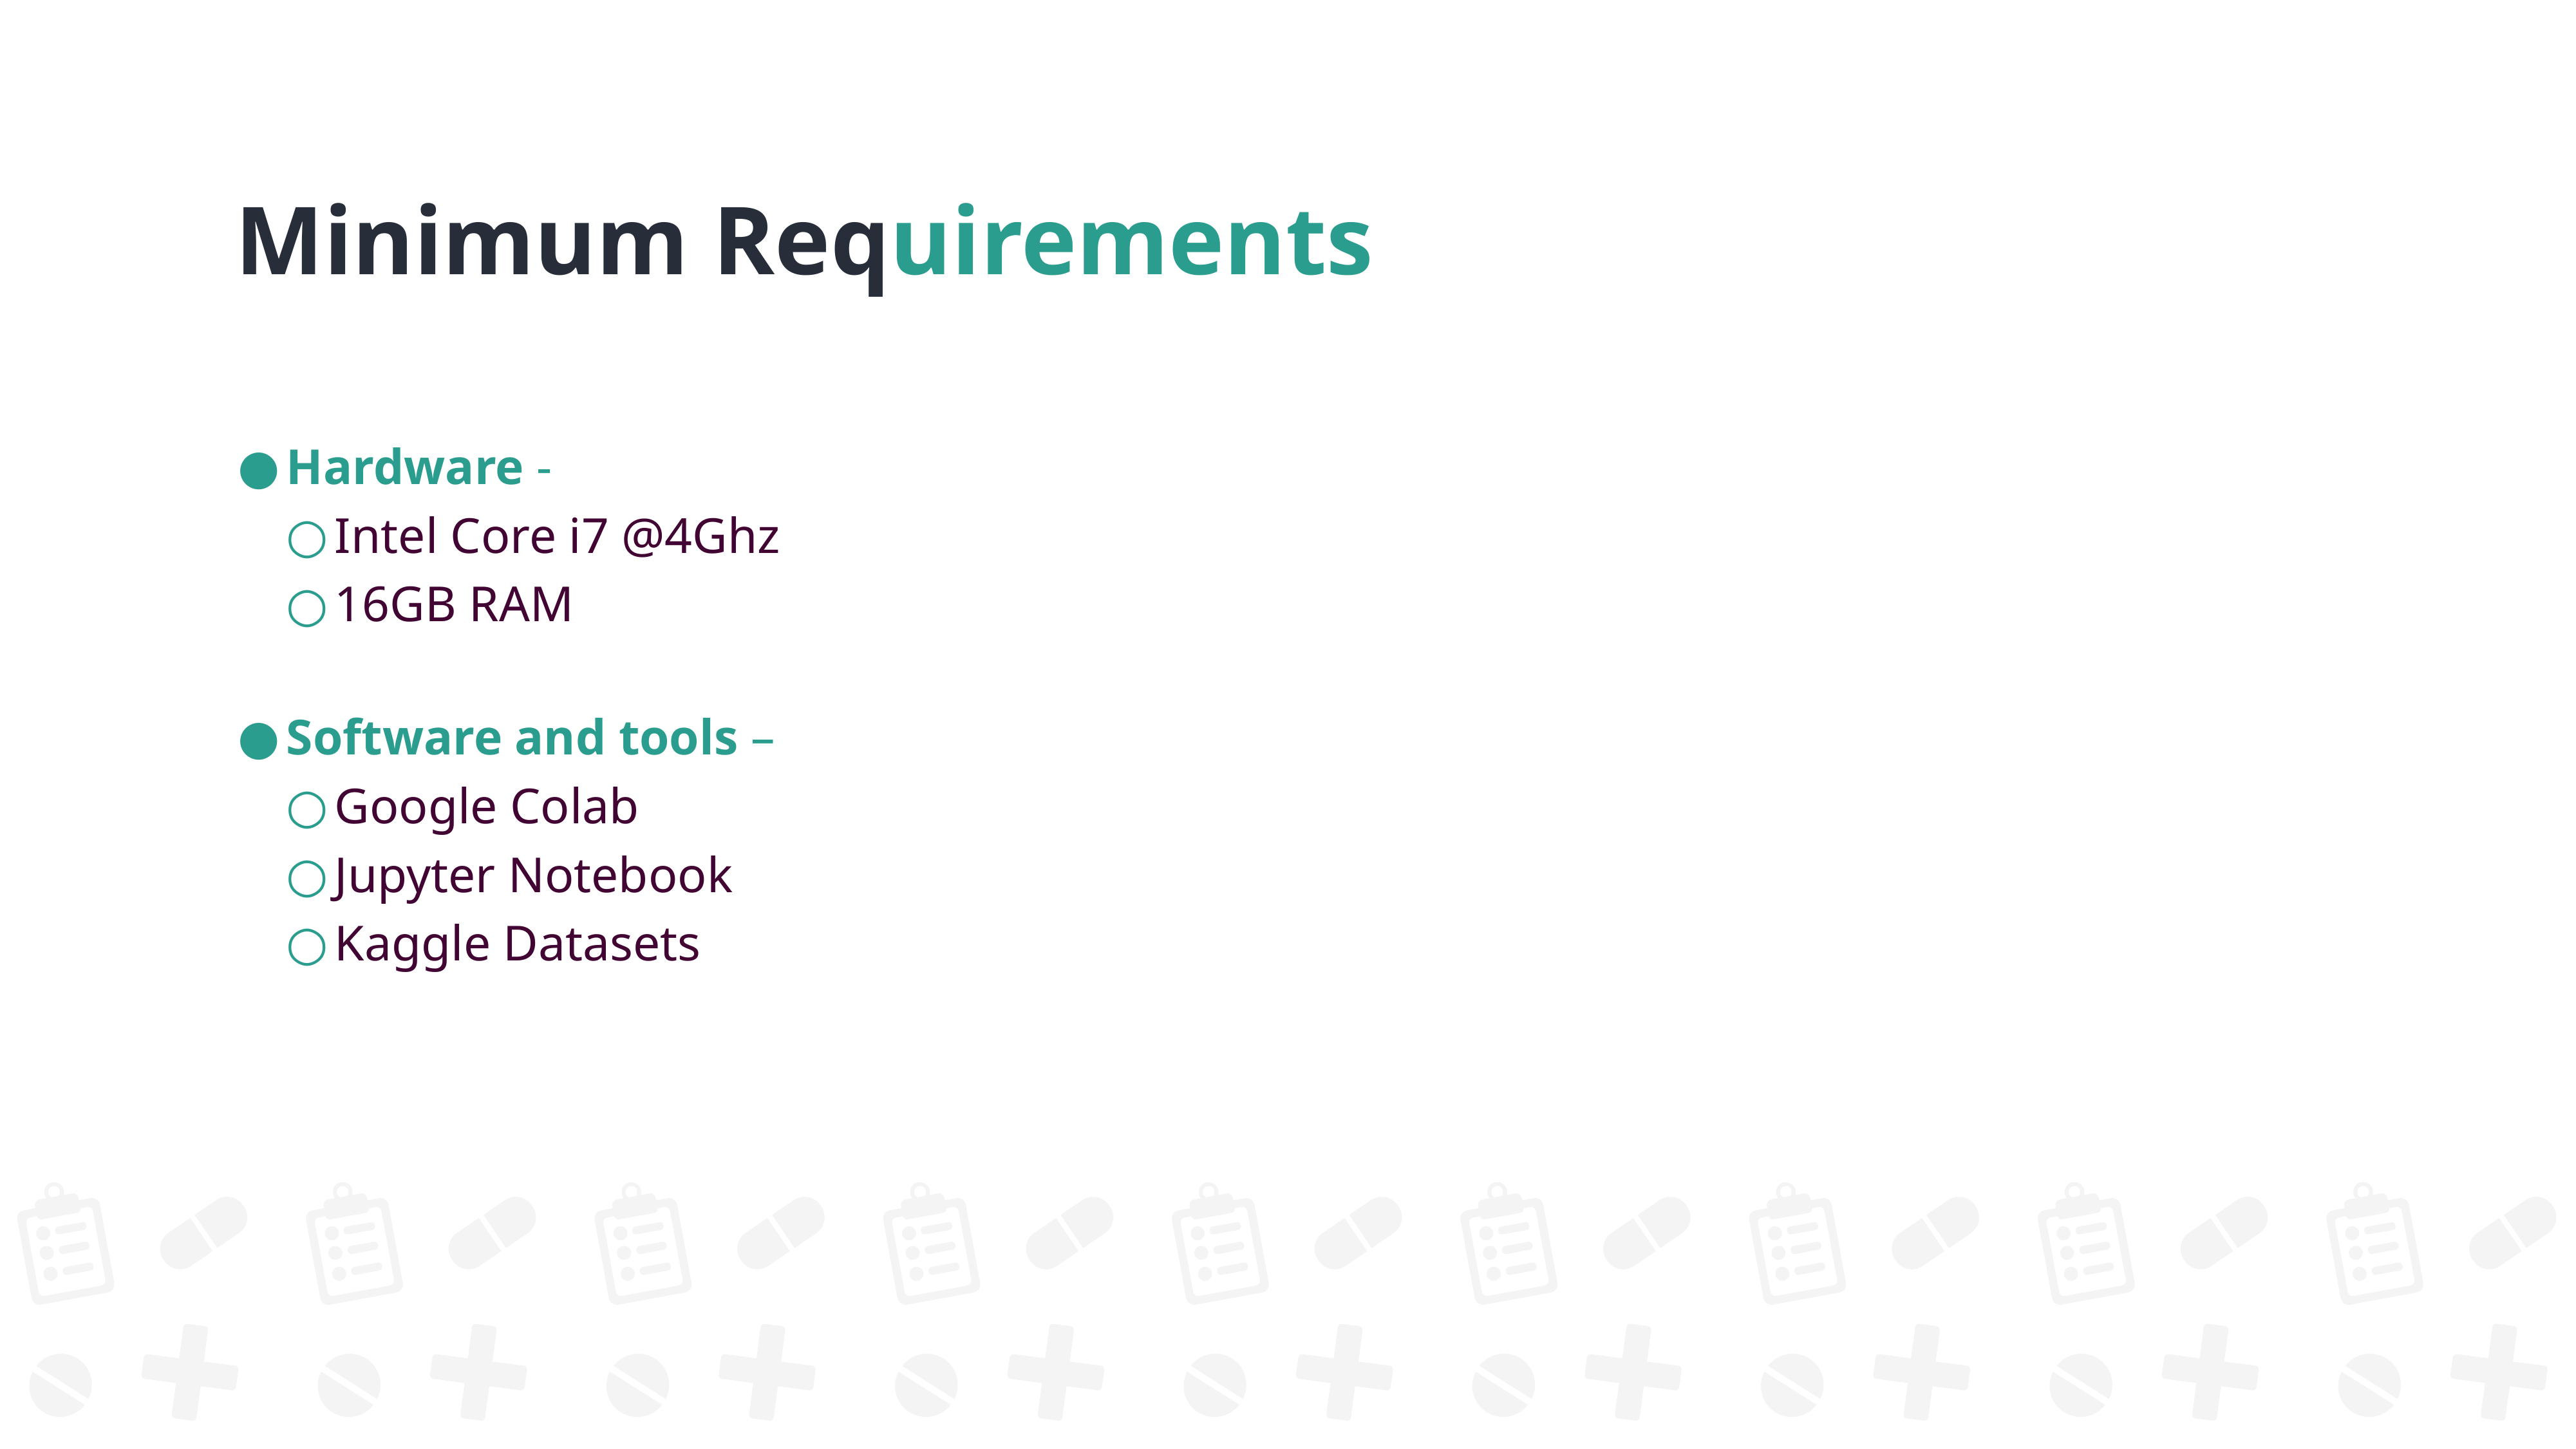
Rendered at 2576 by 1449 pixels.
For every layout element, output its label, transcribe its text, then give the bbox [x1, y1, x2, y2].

text_box Hardware - Intel Core i7 @4Ghz 16GB RAM Software and tools – Google Colab Jupyter Notebook Kaggle Datasets [238, 427, 1685, 1047]
title Minimum Requirements [225, 189, 1577, 299]
